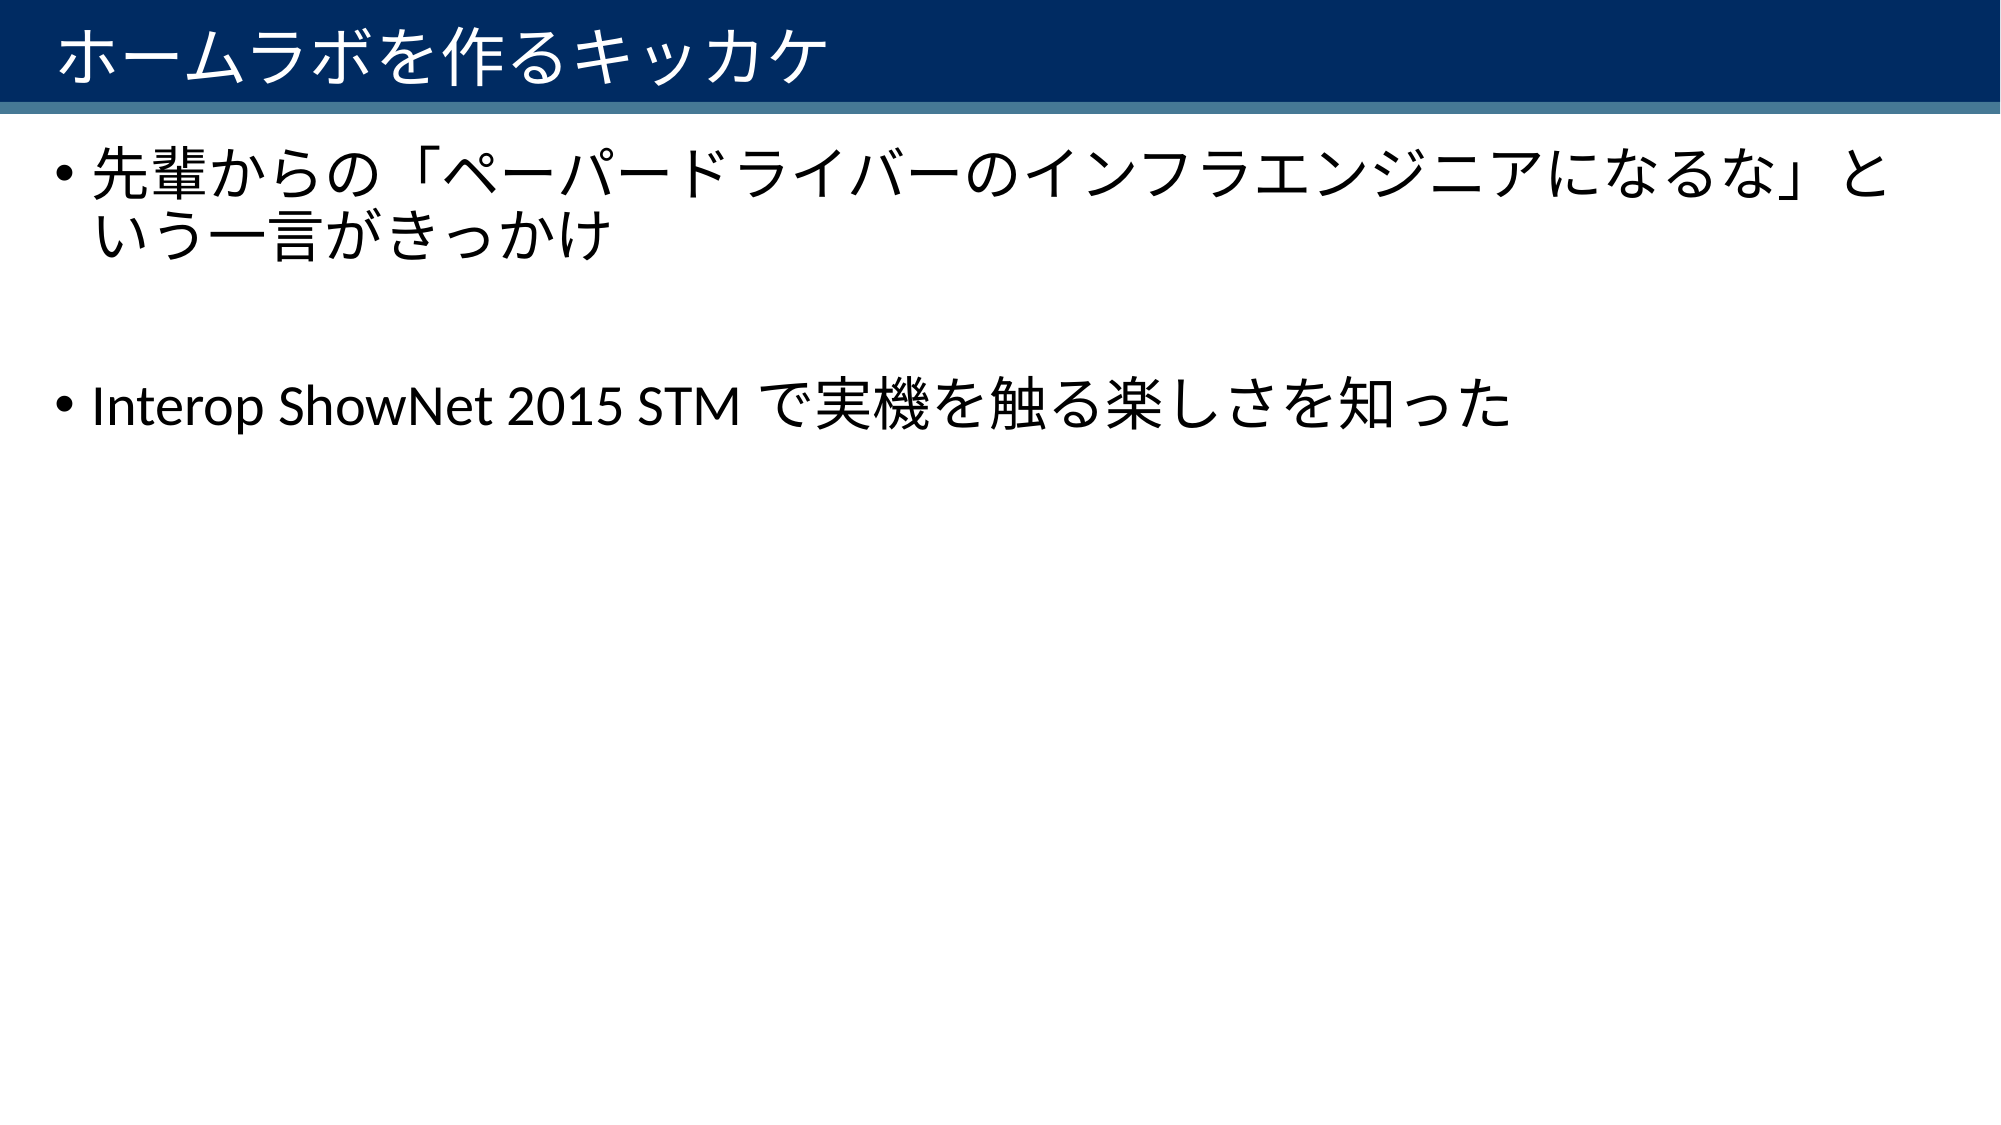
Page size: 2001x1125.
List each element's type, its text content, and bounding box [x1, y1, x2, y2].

list 先輩からの「ペーパードライバーのインフラエンジニアになるな」という一言がきっかけ Interop ShowNet 2015 STMで実機を触る楽しさを知った [39, 137, 1961, 1059]
title ホームラボを作るキッカケ [39, 18, 1961, 96]
picture [0, 0, 2001, 114]
